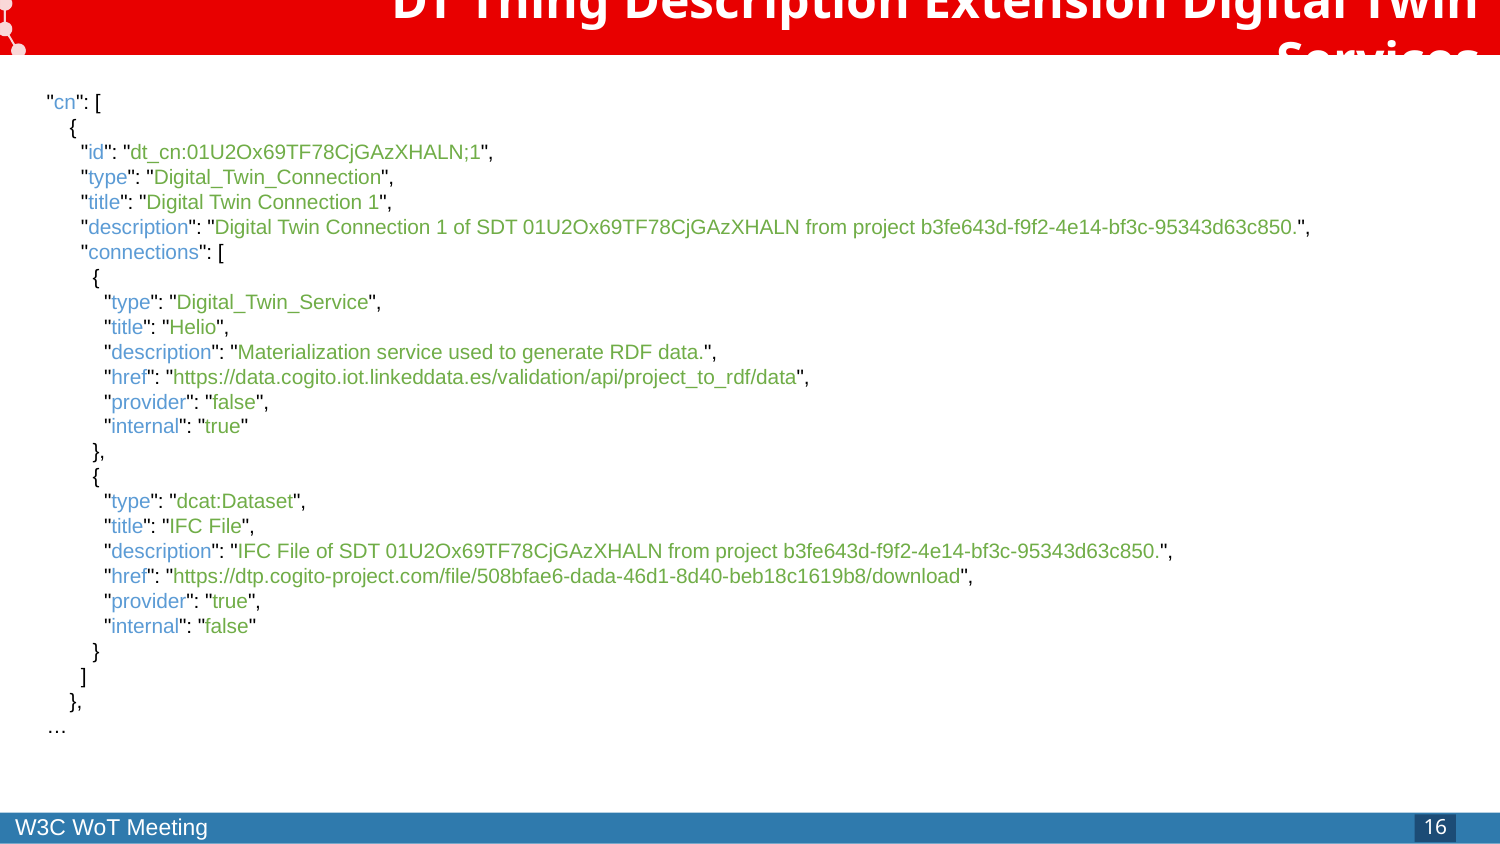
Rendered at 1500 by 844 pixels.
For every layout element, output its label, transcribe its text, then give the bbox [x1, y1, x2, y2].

slide_number ‹#› [1414, 814, 1456, 843]
text_box "cn": [ { "id": "dt_cn:01U2Ox69TF78CjGAzXHALN;1", "type": "Digital_Twin_Connection", "title": "Digital Twin Connection 1", "description": "Digital Twin Connection 1 of SDT 01U2Ox69TF78CjGAzXHALN from project b3fe643d-f9f2-4e14-bf3c-95343d63c850.", "connections": [ { "type": "Digital_Twin_Service", "title": "Helio", "description": "Materialization service used to generate RDF data.", "href": "https://data.cogito.iot.linkeddata.es/validation/api/project_to_rdf/data", "provider": "false", "internal": "true" }, { "type": "dcat:Dataset", "title": "IFC File", "description": "IFC File of SDT 01U2Ox69TF78CjGAzXHALN from project b3fe643d-f9f2-4e14-bf3c-95343d63c850.", "href": "https://dtp.cogito-project.com/file/508bfae6-dada-46d1-8d40-beb18c1619b8/download", "provider": "true", "internal": "false" } ] }, … [31, 80, 1488, 746]
title DT Thing Description Extension Digital Twin Services [212, 9, 1488, 48]
